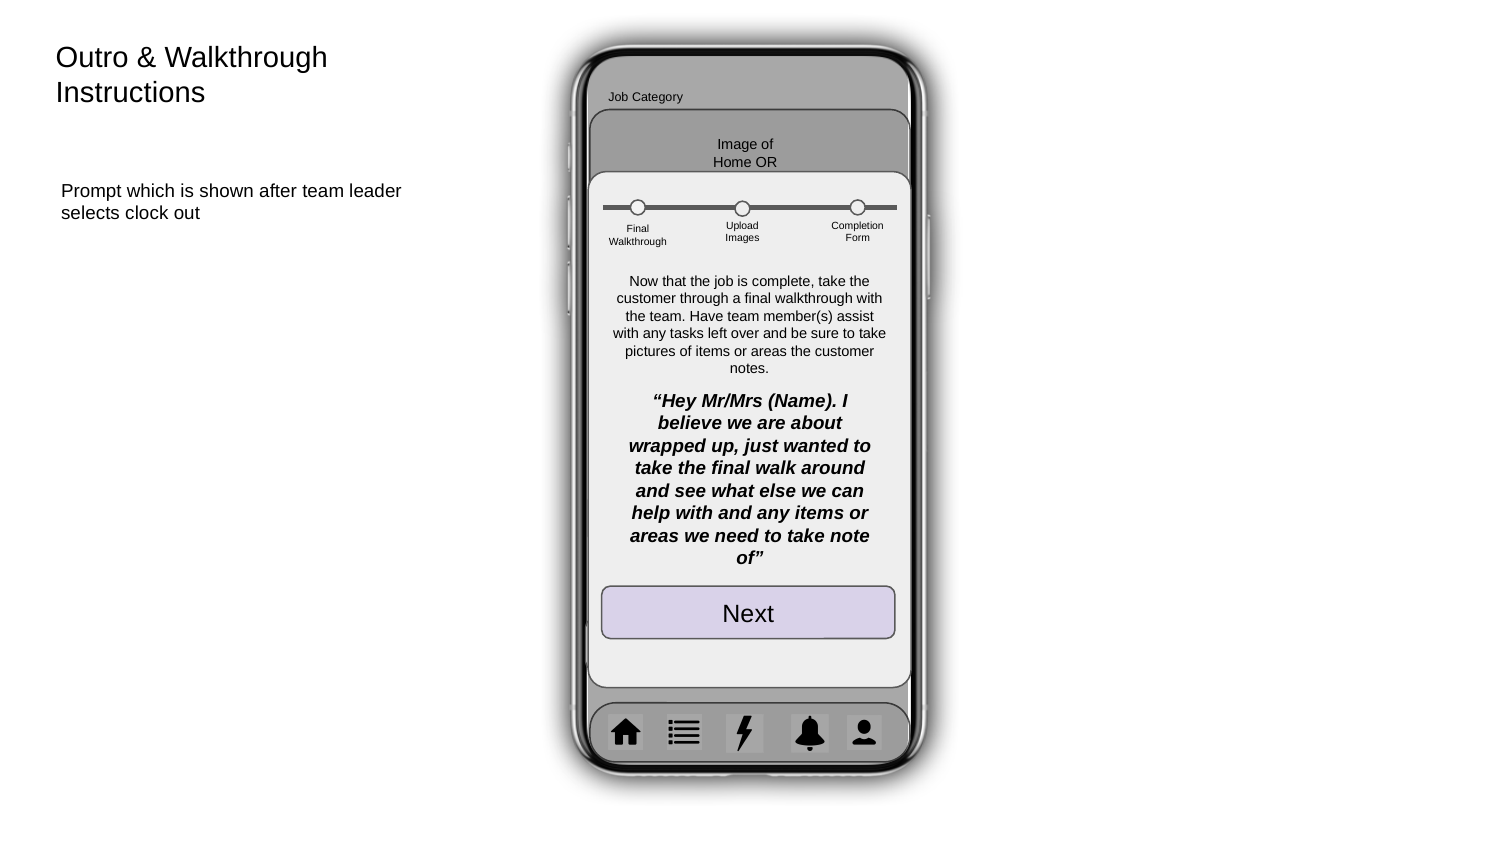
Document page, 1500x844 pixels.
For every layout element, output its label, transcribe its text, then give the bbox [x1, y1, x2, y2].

text_box Outro & Walkthrough Instructions [40, 23, 439, 145]
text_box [589, 78, 911, 310]
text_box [589, 702, 911, 763]
picture [537, 13, 963, 808]
text_box Prompt which is shown after team leader selects clock out [46, 163, 481, 844]
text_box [588, 491, 909, 545]
